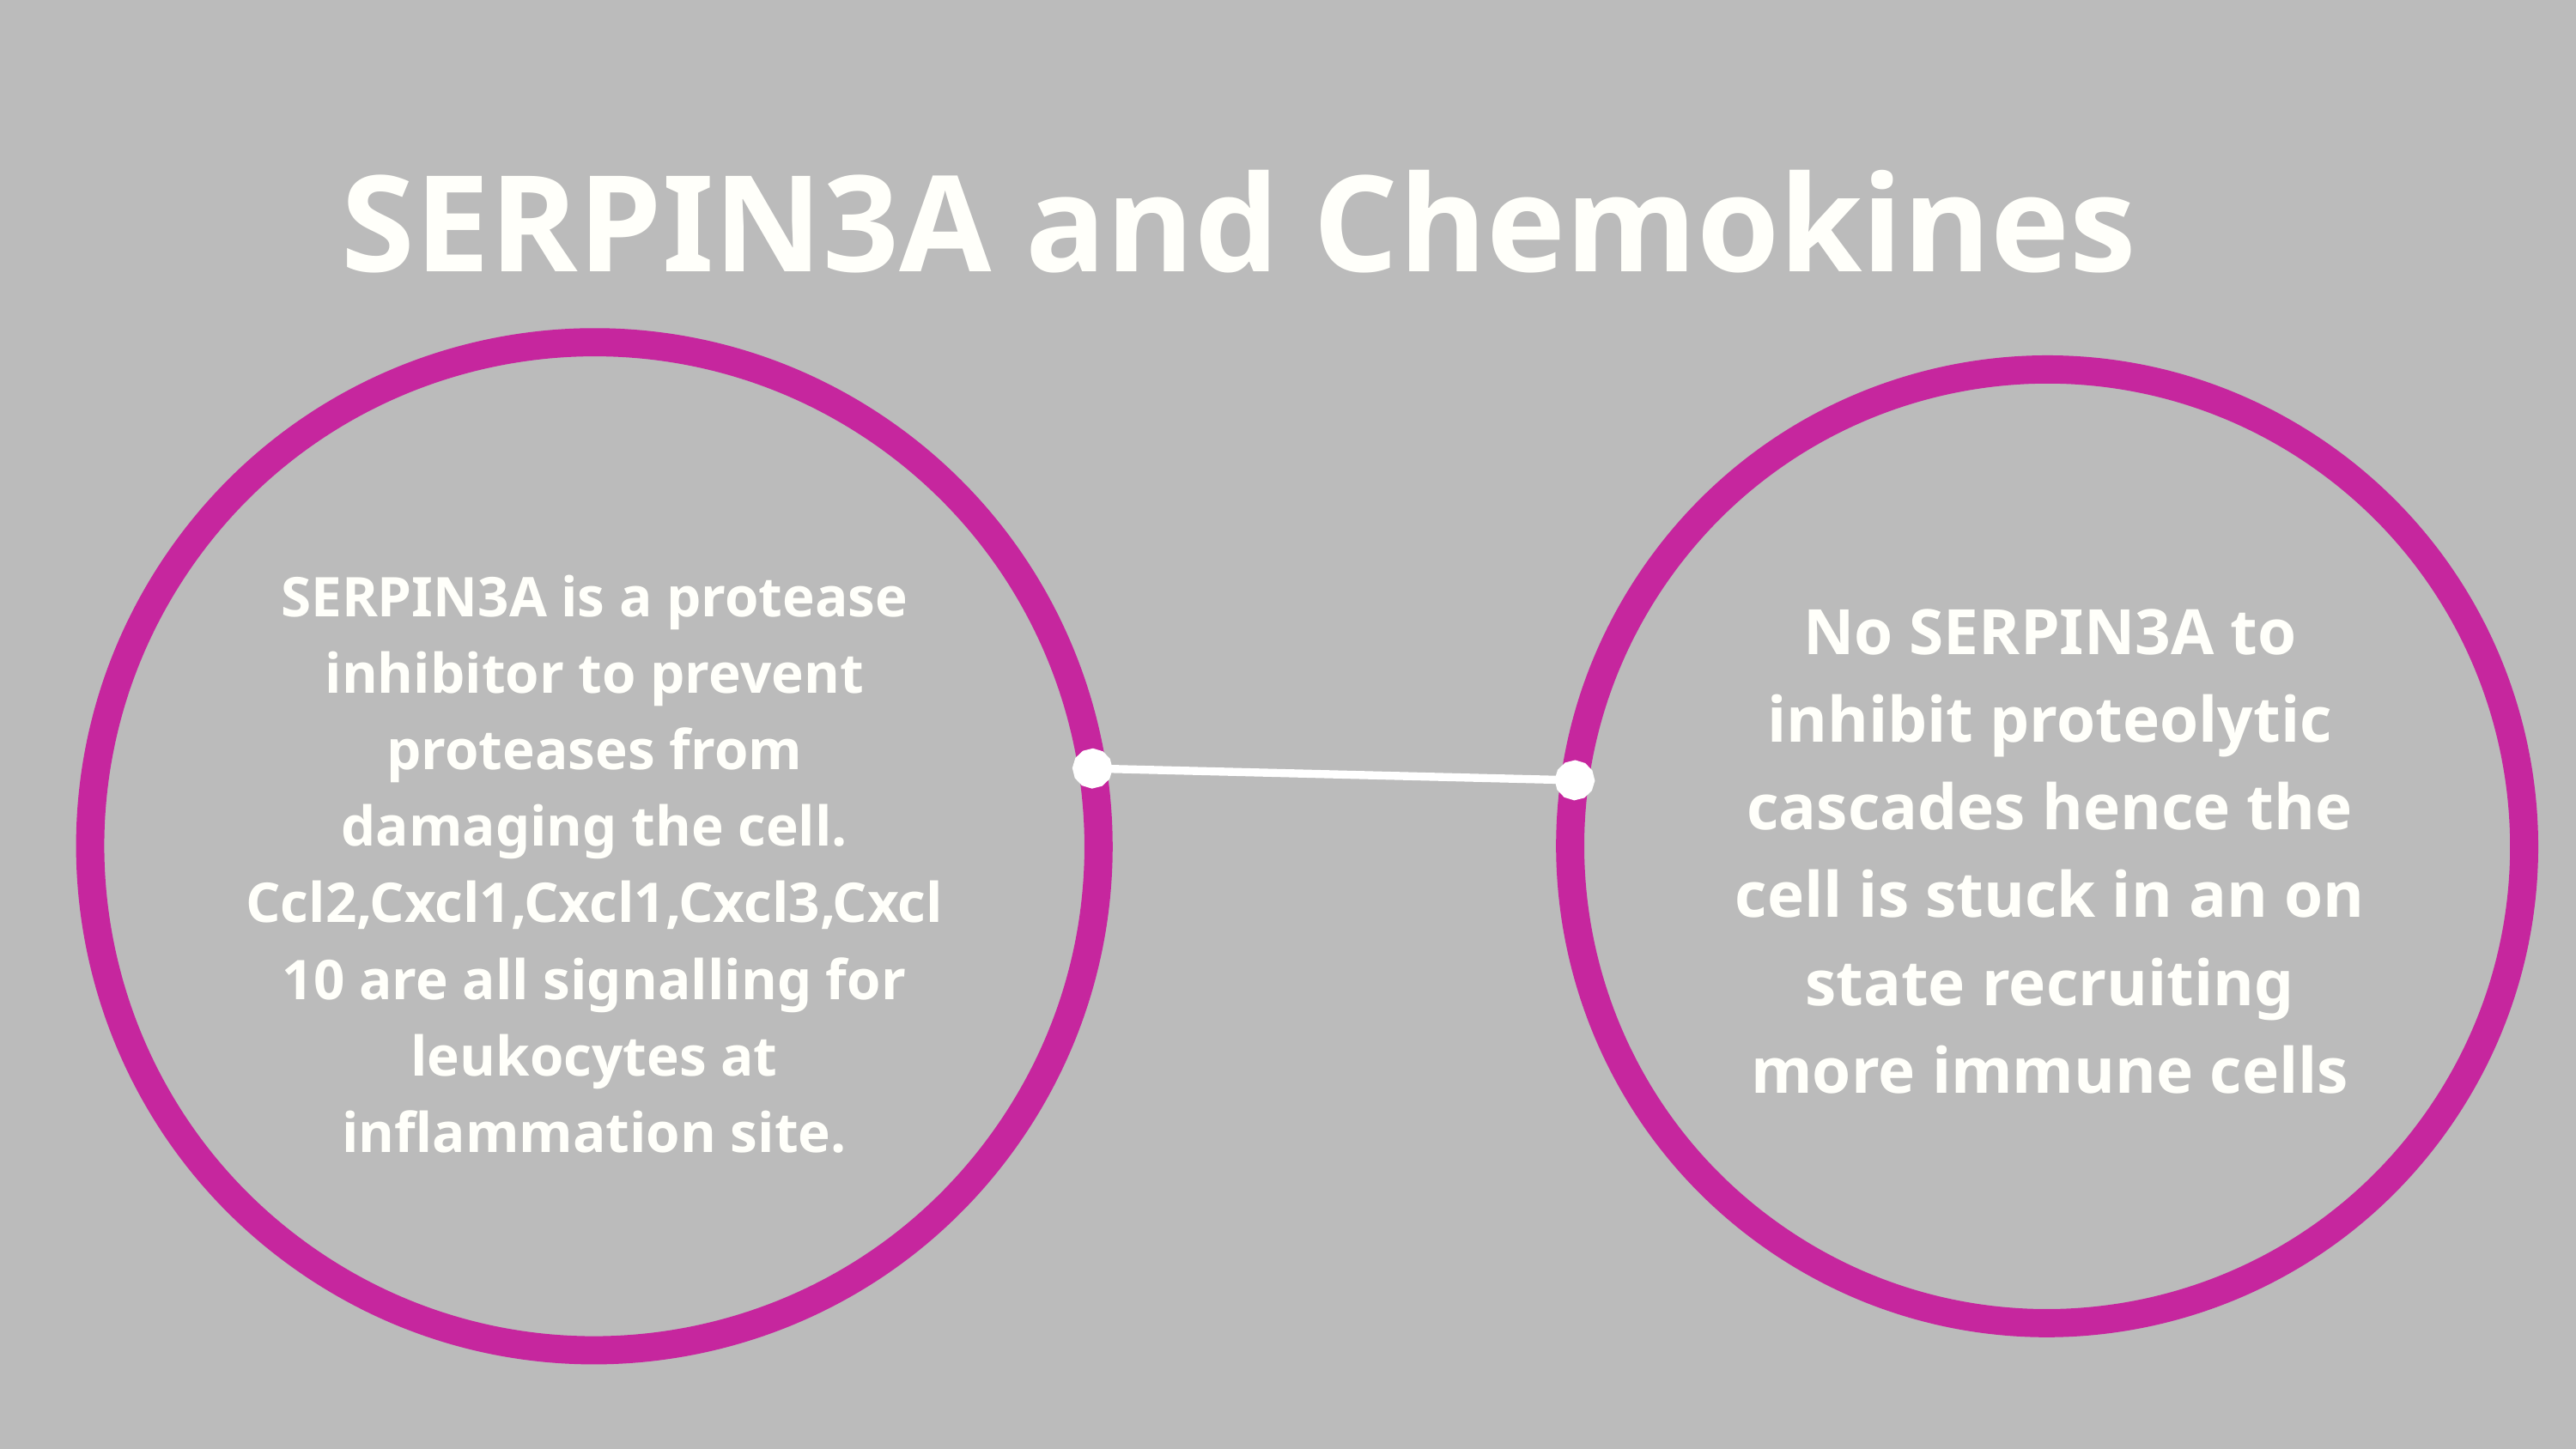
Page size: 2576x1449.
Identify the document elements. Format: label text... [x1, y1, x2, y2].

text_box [89, 342, 1099, 1351]
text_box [1570, 369, 2524, 1324]
text_box SERPIN3A and Chemokines [341, 159, 2432, 299]
